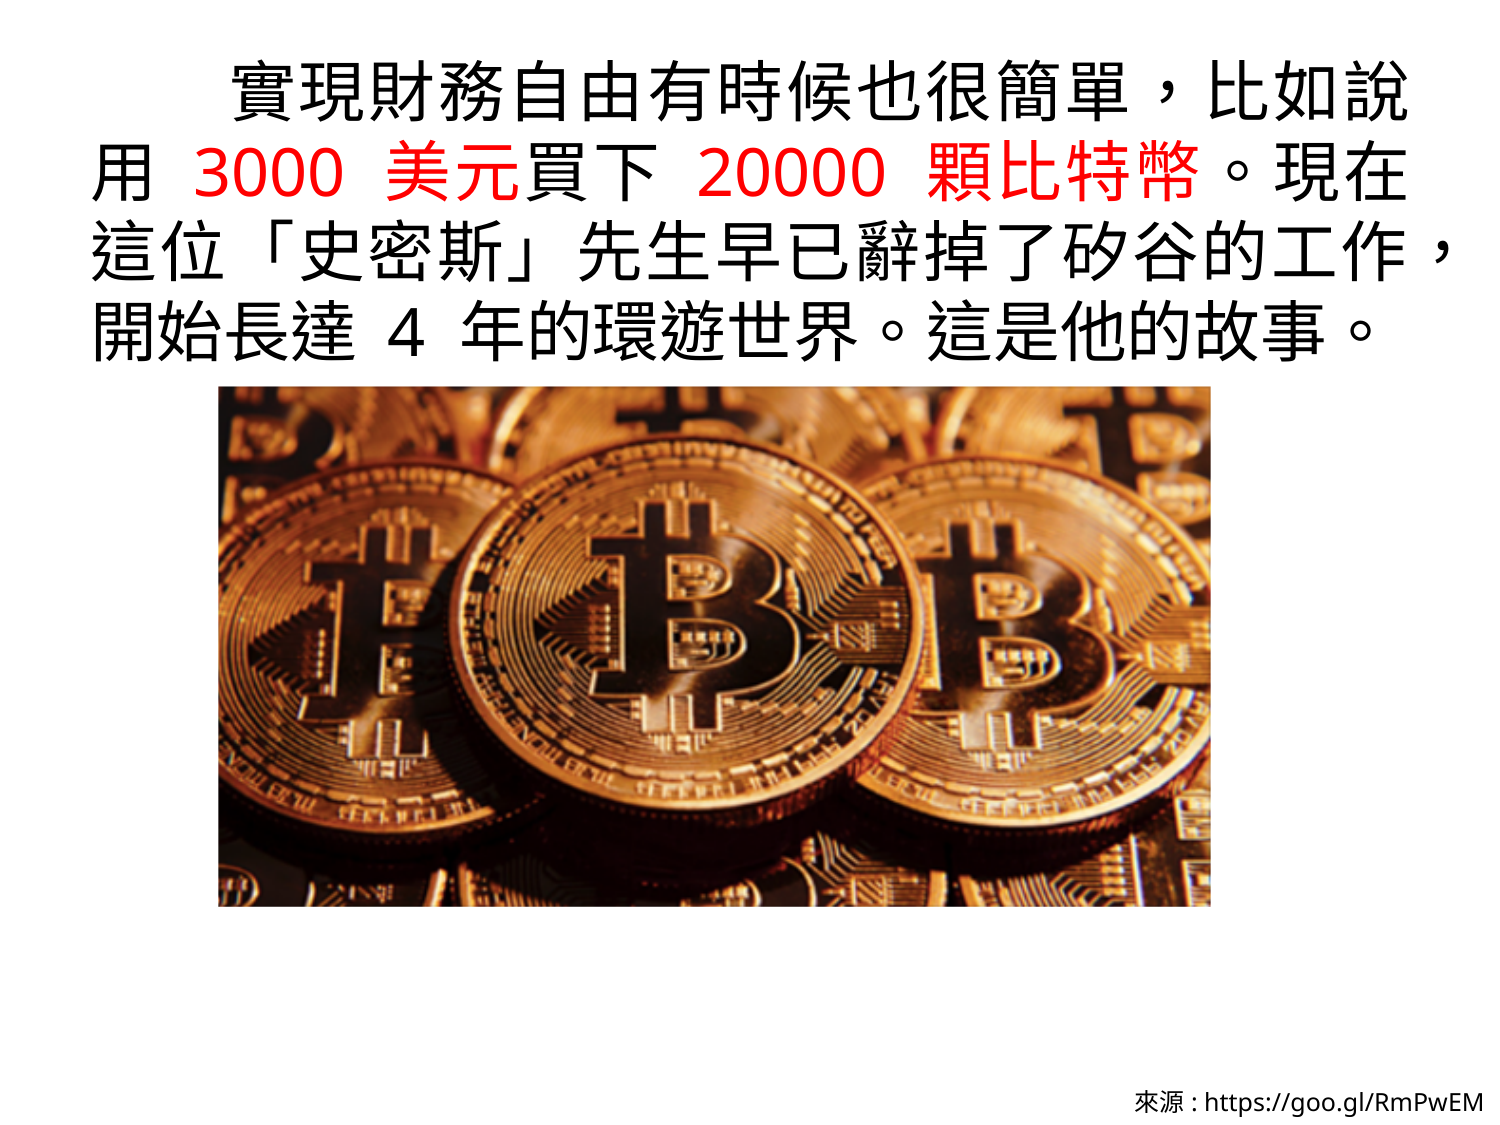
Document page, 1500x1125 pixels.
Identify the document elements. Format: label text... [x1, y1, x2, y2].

picture [218, 385, 1211, 907]
text_box 來源: https://goo.gl/RmPwEM [749, 1079, 1500, 1125]
list 實現財務自由有時候也很簡單，比如說用 3000 美元買下 20000 顆比特幣。現在這位「史密斯」先生早已辭掉了矽谷的工作，開始長達 4 年的環遊世界。這是他的故事。 [75, 42, 1425, 1005]
